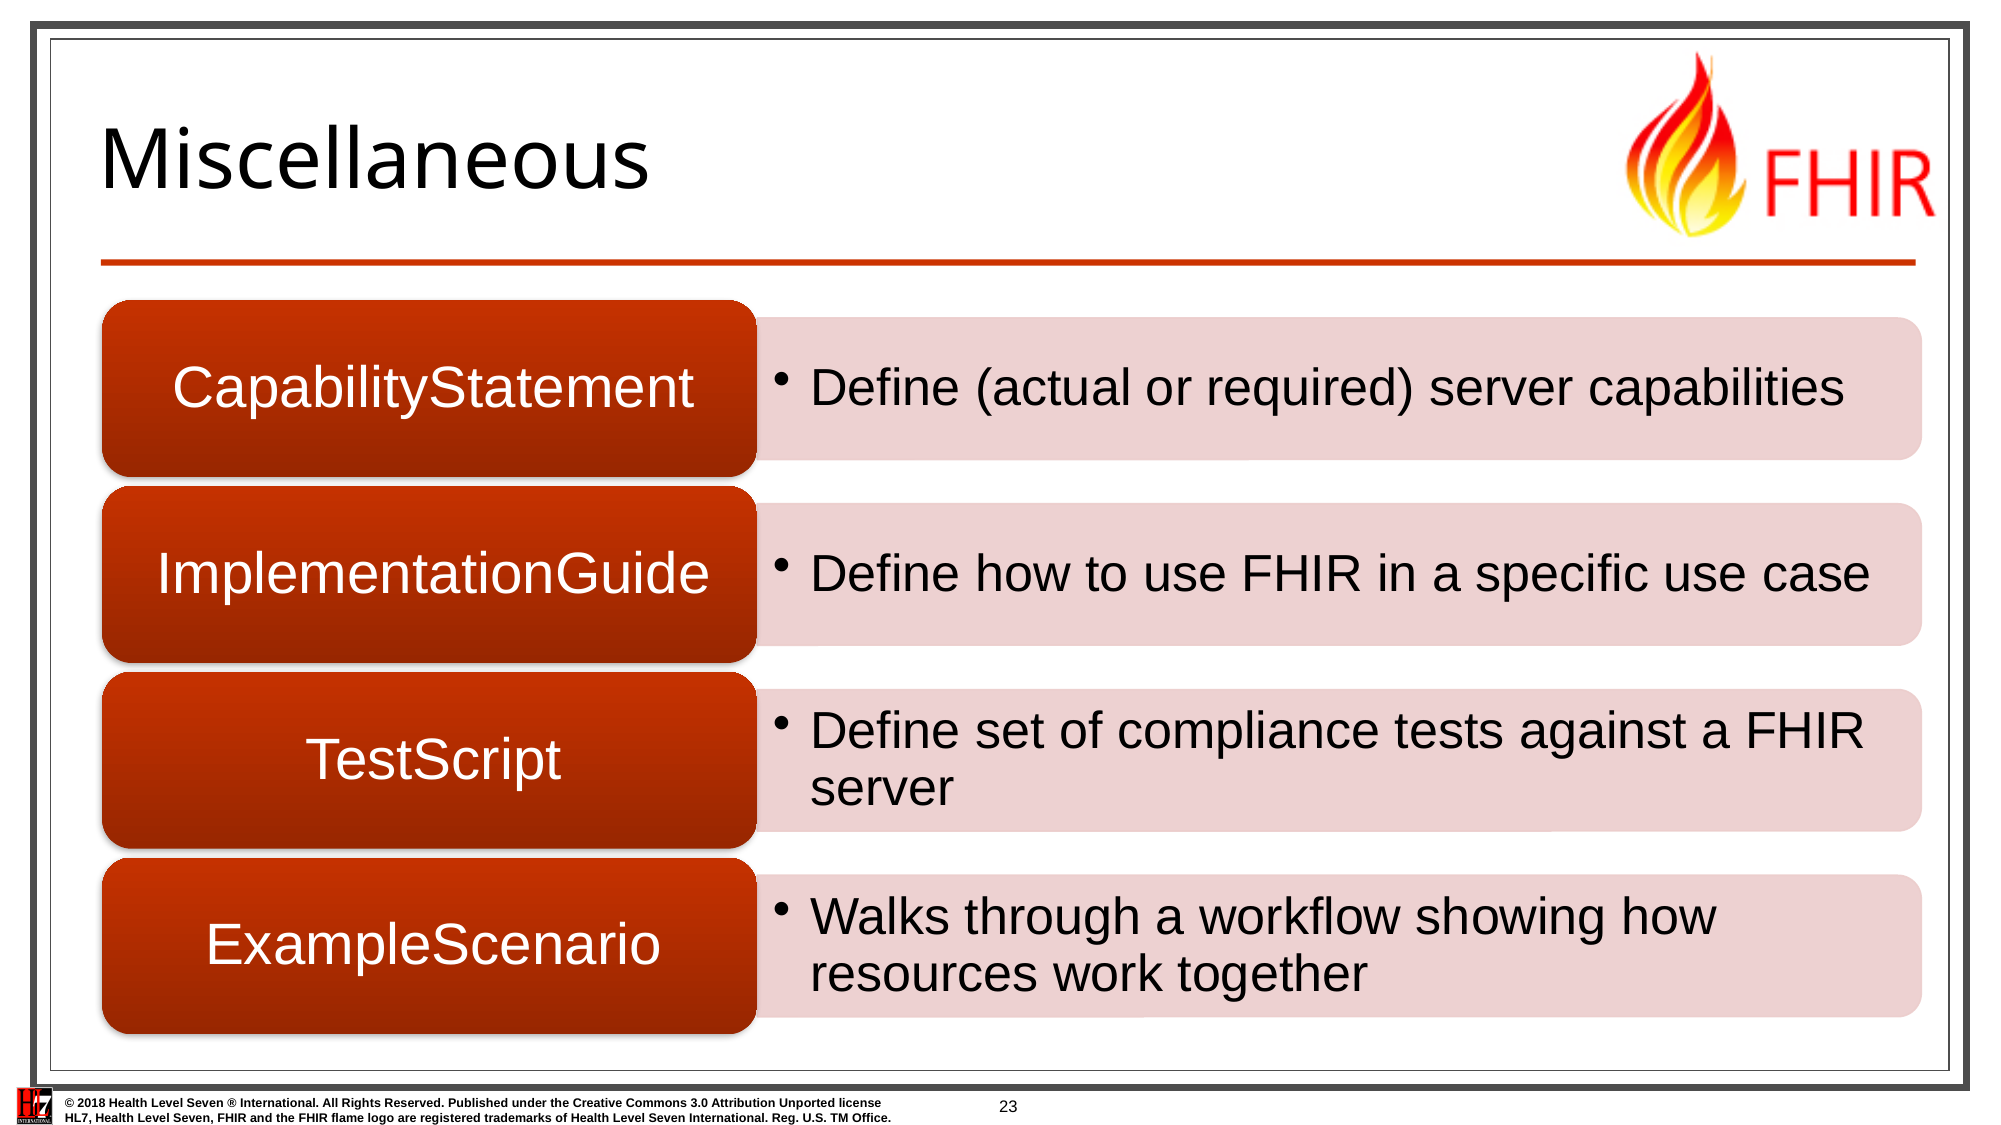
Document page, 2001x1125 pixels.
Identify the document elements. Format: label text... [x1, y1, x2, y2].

picture [16, 1087, 53, 1125]
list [102, 299, 1922, 1036]
title Miscellaneous [83, 77, 1614, 213]
slide_number 23 [949, 1087, 1067, 1125]
picture [1613, 41, 1948, 247]
